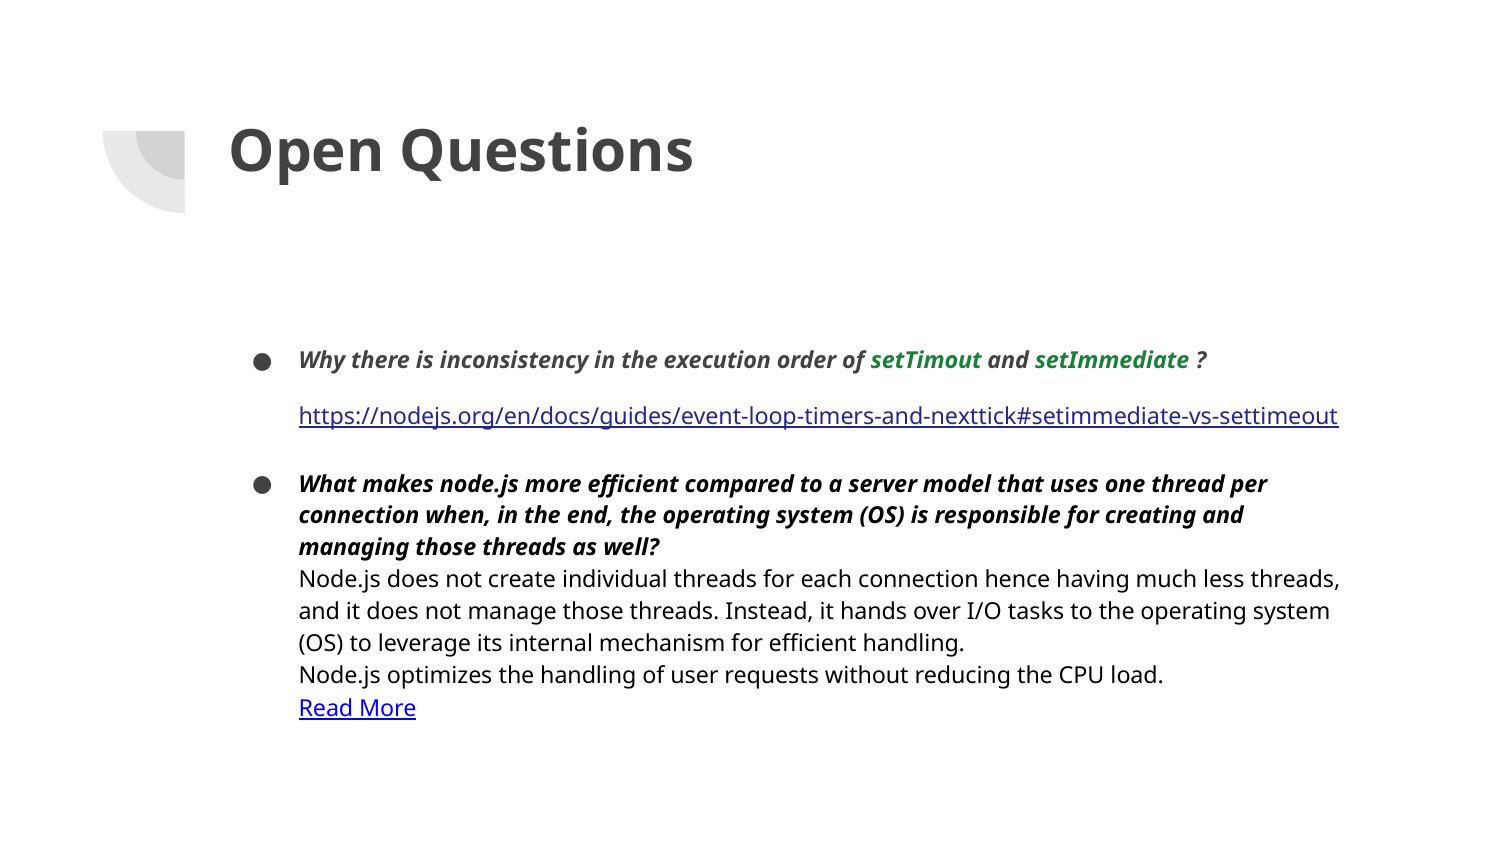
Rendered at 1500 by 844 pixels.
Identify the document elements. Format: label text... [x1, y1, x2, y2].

title Open Questions [213, 98, 1368, 263]
list Why there is inconsistency in the execution order of setTimout and setImmediate ? https://nodejs.org/en/docs/guides/event-loop-timers-and-nexttick#setimmediate-vs-settimeout What makes node.js more efficient compared to a server model that uses one thread per connection when, in the end, the operating system (OS) is responsible for creating and managing those threads as well? Node.js does not create individual threads for each connection hence having much less threads, and it does not manage those threads. Instead, it hands over I/O tasks to the operating system (OS) to leverage its internal mechanism for efficient handling. Node.js optimizes the handling of user requests without reducing the CPU load. Read More [213, 326, 1368, 744]
